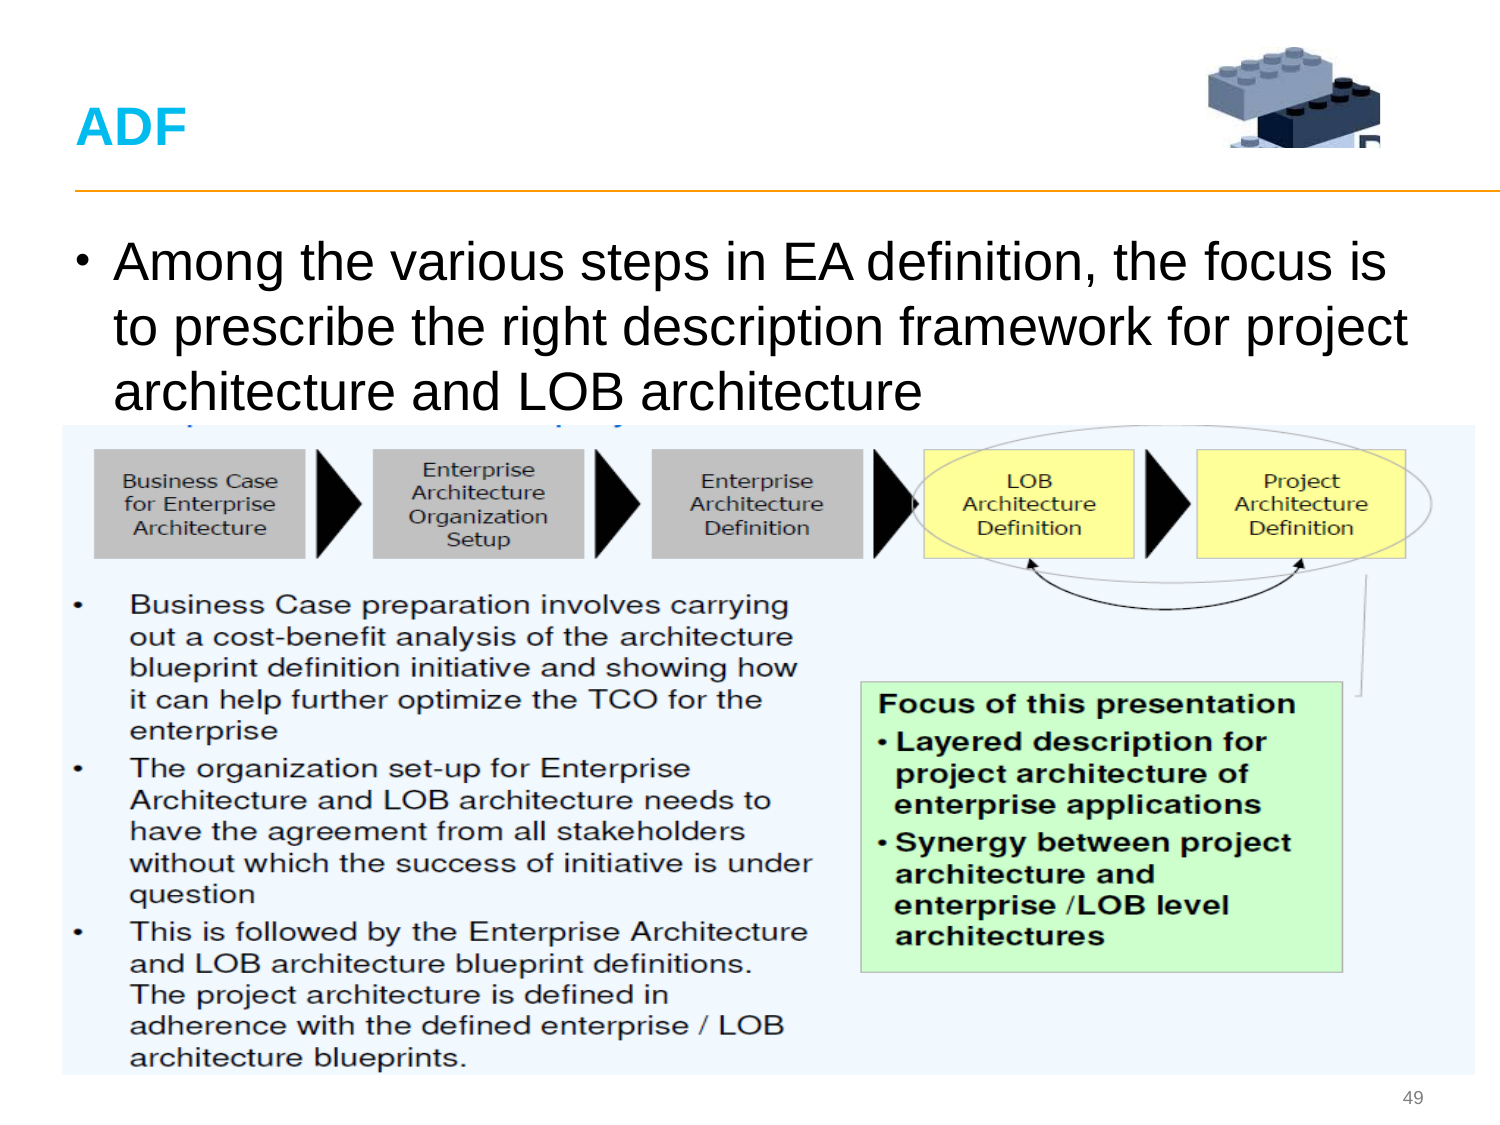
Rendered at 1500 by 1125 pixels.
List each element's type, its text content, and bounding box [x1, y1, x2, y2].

picture [62, 424, 1476, 1076]
title ADF [75, 27, 1422, 157]
list Among the various steps in EA definition, the focus is to prescribe the right description framework for project architecture and LOB architecture [75, 226, 1425, 423]
